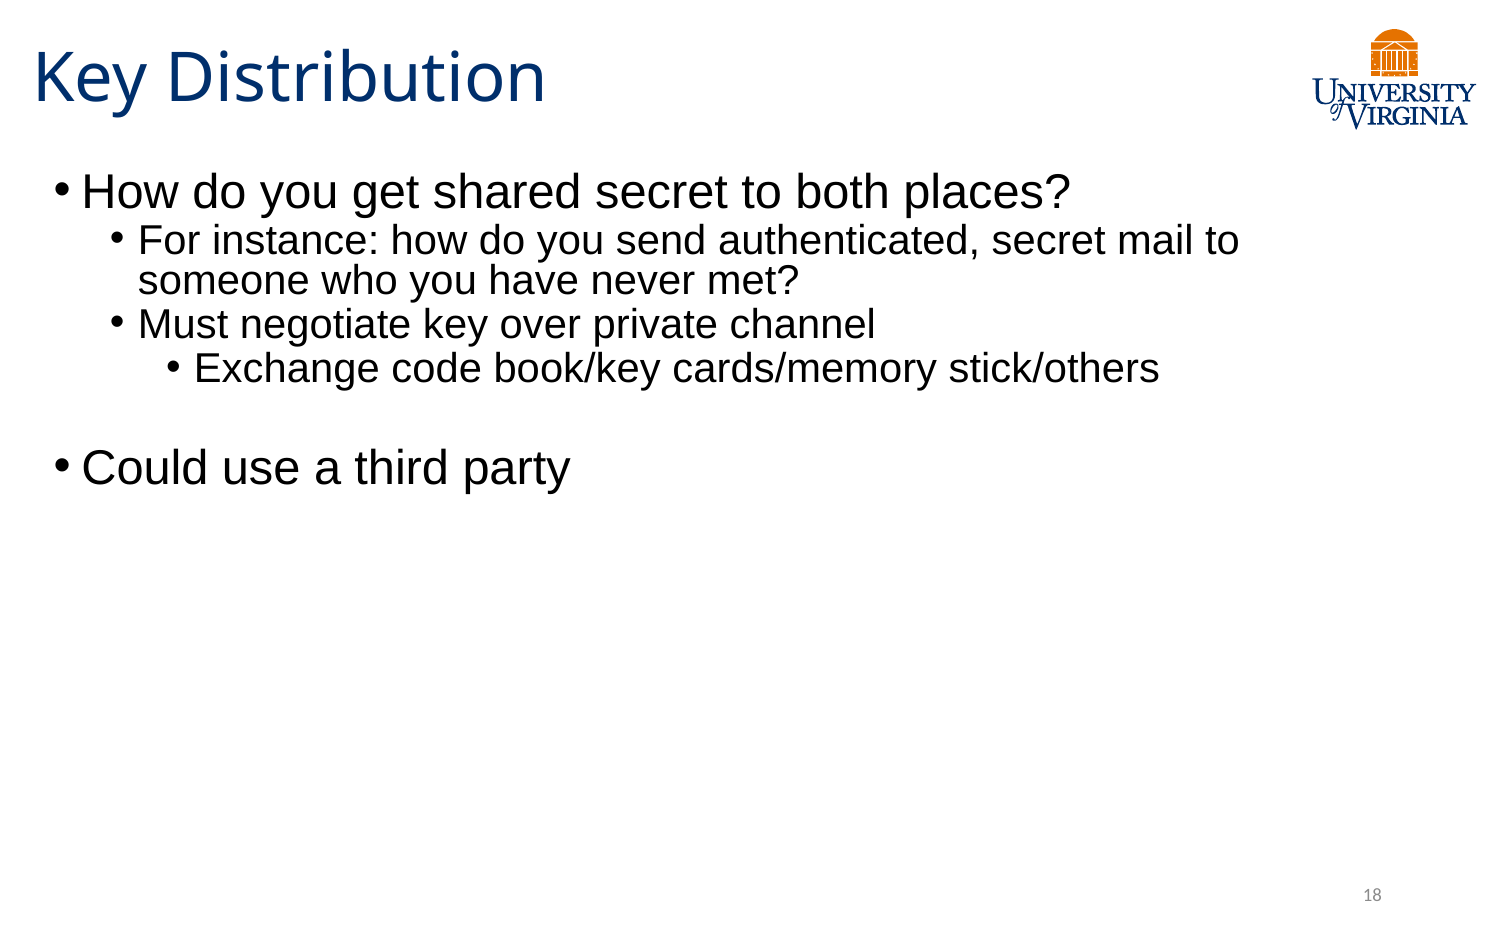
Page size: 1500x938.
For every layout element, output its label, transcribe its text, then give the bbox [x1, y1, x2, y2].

slide_number 18 [1059, 868, 1397, 919]
list How do you get shared secret to both places? For instance: how do you send authenticated, secret mail to someone who you have never met? Must negotiate key over private channel Exchange code book/key cards/memory stick/others Could use a third party [38, 163, 1345, 597]
title Key Distribution [17, 14, 1297, 145]
